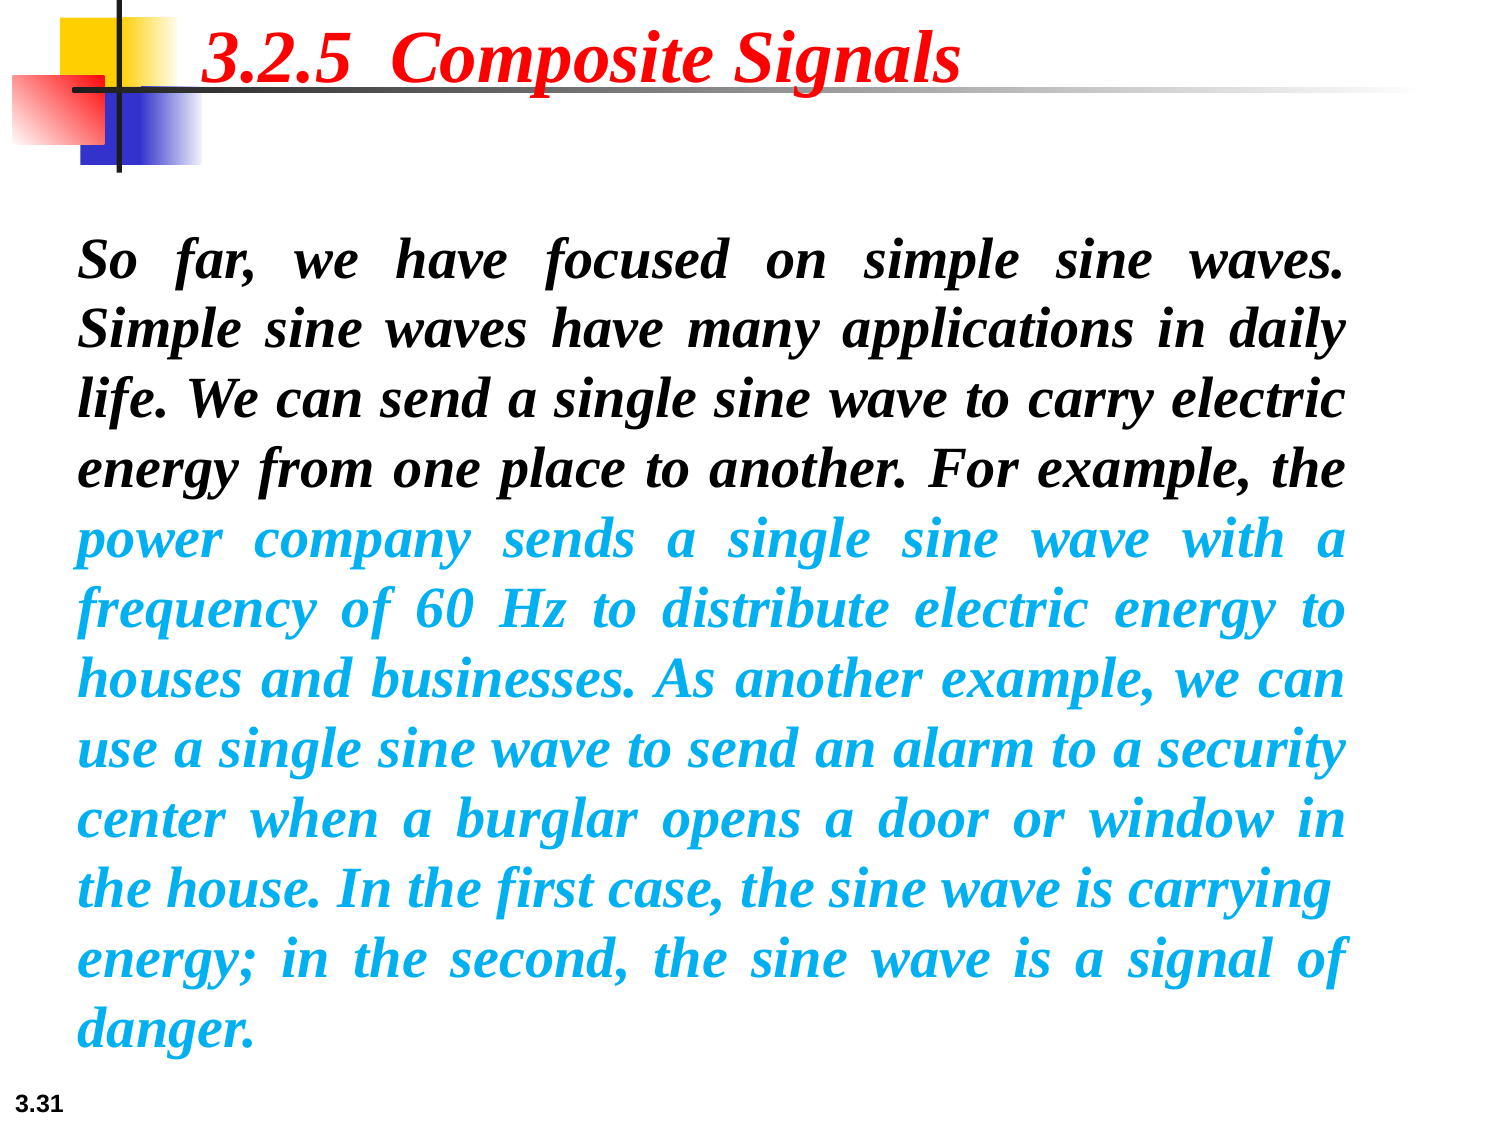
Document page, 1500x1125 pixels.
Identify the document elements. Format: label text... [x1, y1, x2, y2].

text_box So far, we have focused on simple sine waves. Simple sine waves have many applications in daily life. We can send a single sine wave to carry electric energy from one place to another. For example, the power company sends a single sine wave with a frequency of 60 Hz to distribute electric energy to houses and businesses. As another example, we can use a single sine wave to send an alarm to a security center when a burglar opens a door or window in the house. In the first case, the sine wave is carrying energy; in the second, the sine wave is a signal of danger. [62, 212, 1363, 1067]
text_box [122, 93, 141, 165]
text_box [122, 17, 177, 86]
text_box [986, 87, 1423, 93]
text_box [72, 87, 187, 93]
text_box [12, 75, 105, 145]
text_box 3.31 [0, 1049, 313, 1125]
text_box [80, 93, 116, 165]
text_box [60, 17, 116, 86]
text_box [141, 93, 202, 165]
text_box [116, 0, 122, 87]
text_box 3.2.5 Composite Signals [187, 0, 986, 105]
text_box [116, 93, 122, 173]
